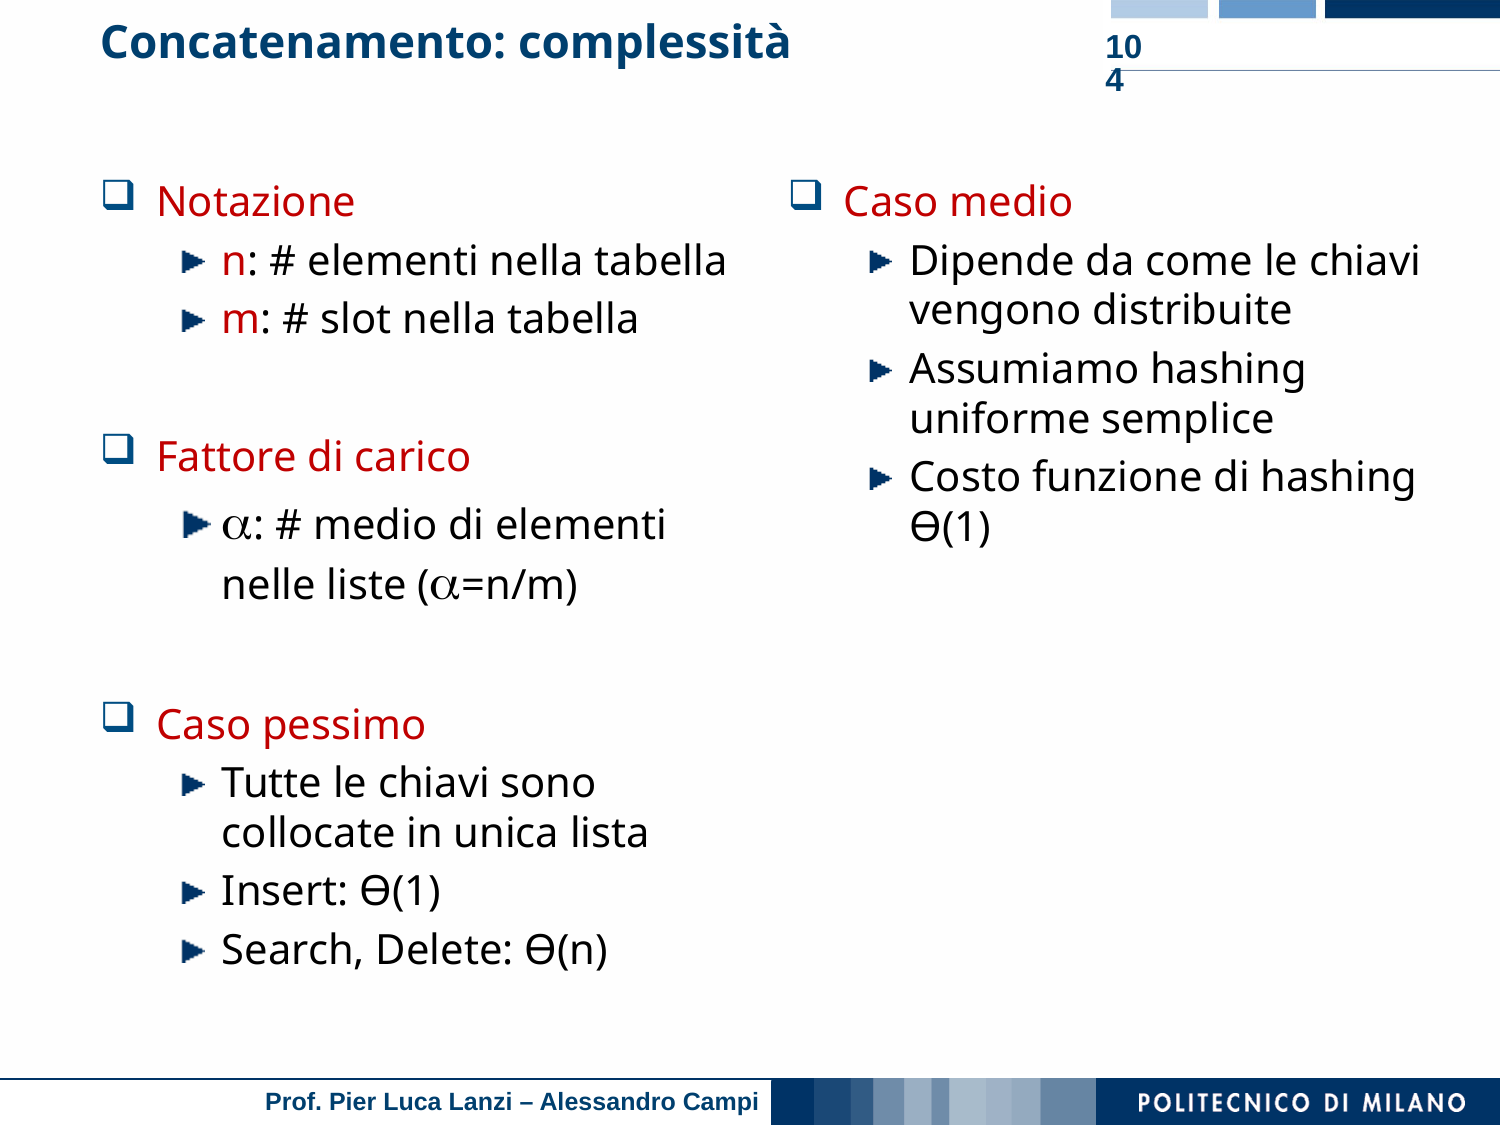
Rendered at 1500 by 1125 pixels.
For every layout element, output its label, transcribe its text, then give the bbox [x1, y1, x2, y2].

list Notazione n: # elementi nella tabella m: # slot nella tabella Fattore di carico a: # medio di elementi nelle liste (a=n/m) Caso pessimo Tutte le chiavi sono collocate in unica lista Insert: Ө(1) Search, Delete: Ө(n) [99, 174, 763, 988]
picture [0, 1074, 1500, 1125]
picture [174, 874, 205, 904]
slide_number 104 [1105, 24, 1324, 66]
title Concatenamento: complessità [99, 12, 1075, 150]
picture [174, 502, 211, 538]
list Caso medio Dipende da come le chiavi vengono distribuite Assumiamo hashing uniforme semplice Costo funzione di hashing Ө(1) [787, 174, 1450, 988]
picture [174, 302, 205, 332]
picture [174, 932, 205, 963]
picture [174, 766, 205, 796]
picture [862, 243, 892, 273]
picture [862, 352, 892, 382]
picture [862, 460, 892, 490]
picture [174, 243, 205, 273]
picture [1103, 0, 1500, 74]
